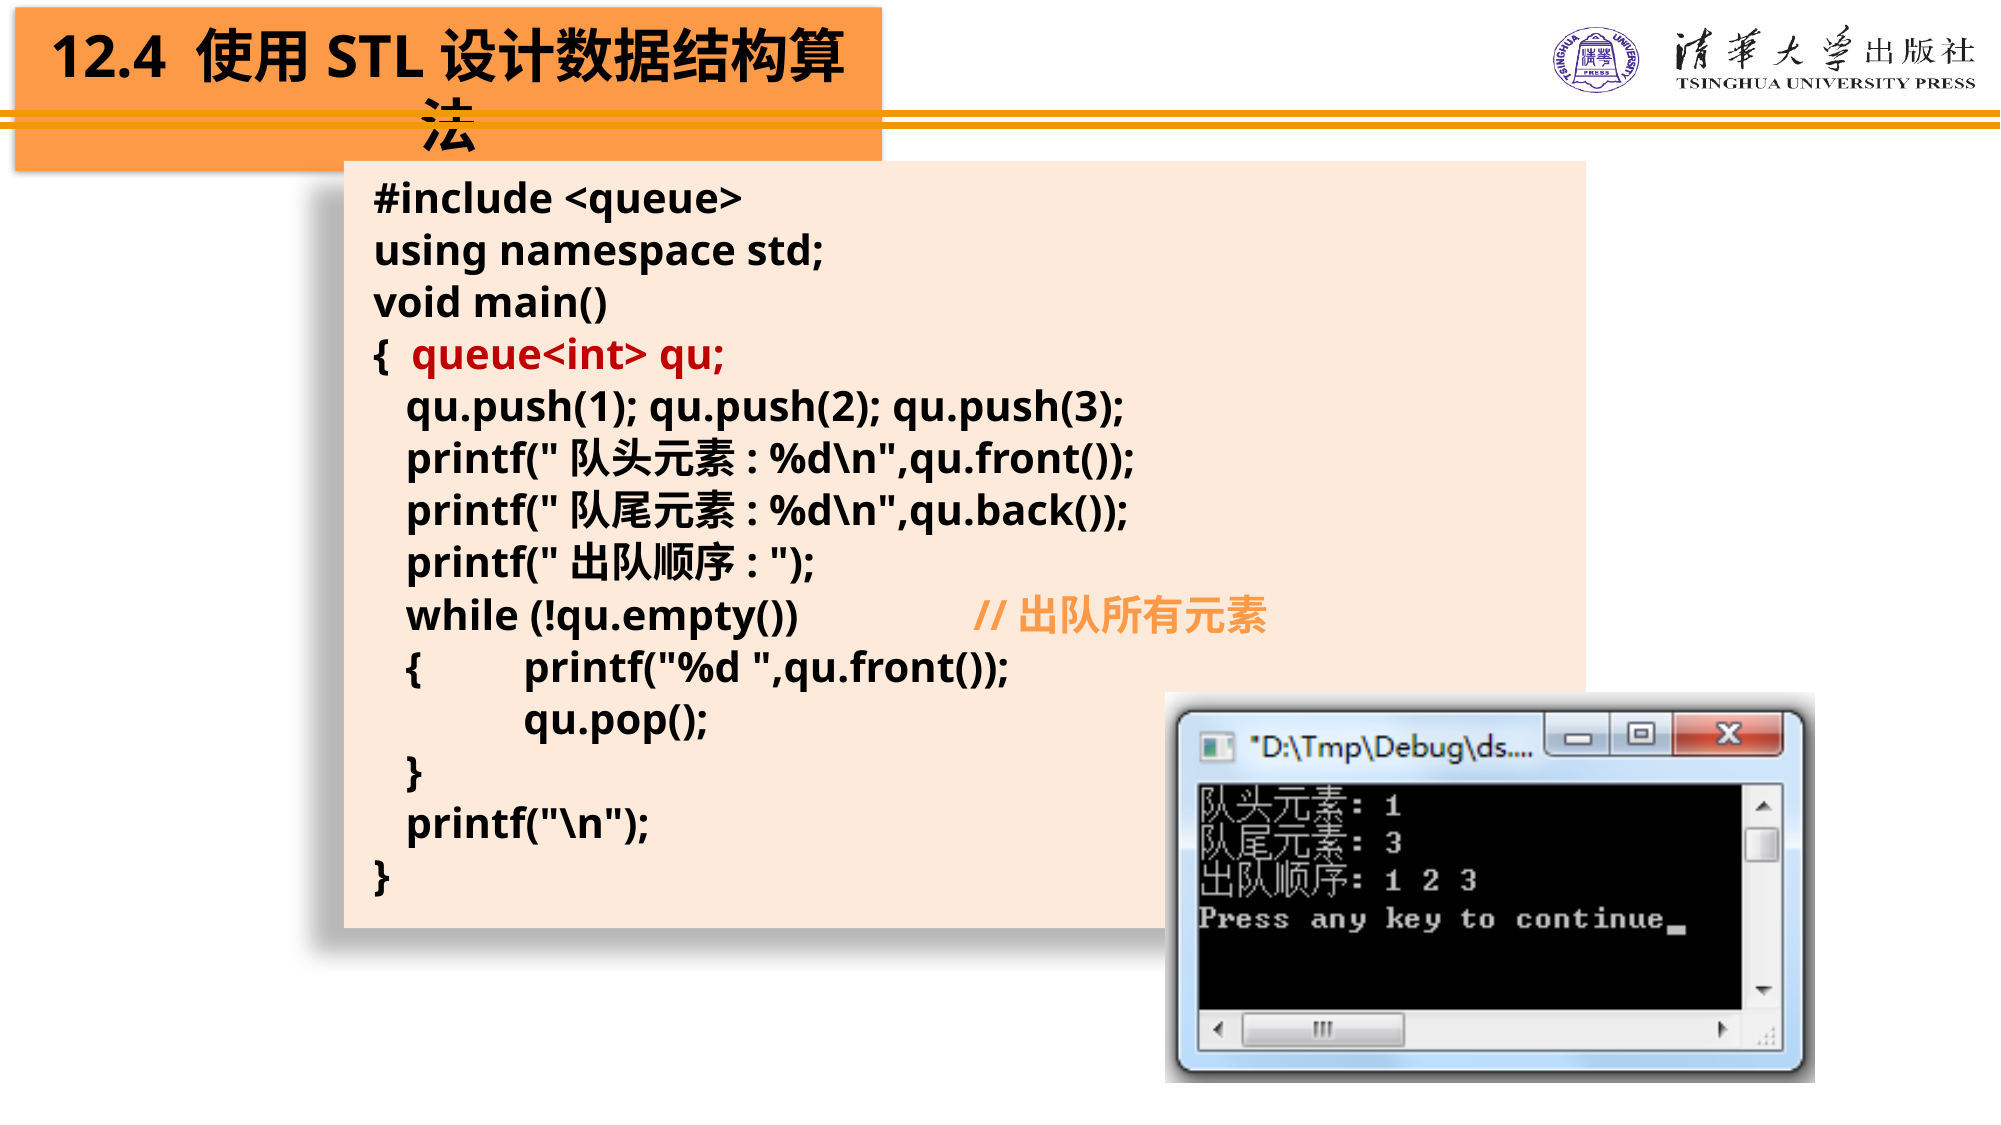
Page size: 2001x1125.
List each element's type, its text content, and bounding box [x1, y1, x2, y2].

picture [1504, 0, 2001, 144]
picture [1165, 692, 1815, 1083]
text_box #include <queue> using namespace std; void main() { queue<int> qu; qu.push(1); qu.push(2); qu.push(3); printf("队头元素: %d\n",qu.front()); printf("队尾元素: %d\n",qu.back()); printf("出队顺序: "); while (!qu.empty()) //出队所有元素 { printf("%d ",qu.front()); qu.pop(); } printf("\n"); } [343, 160, 1587, 929]
